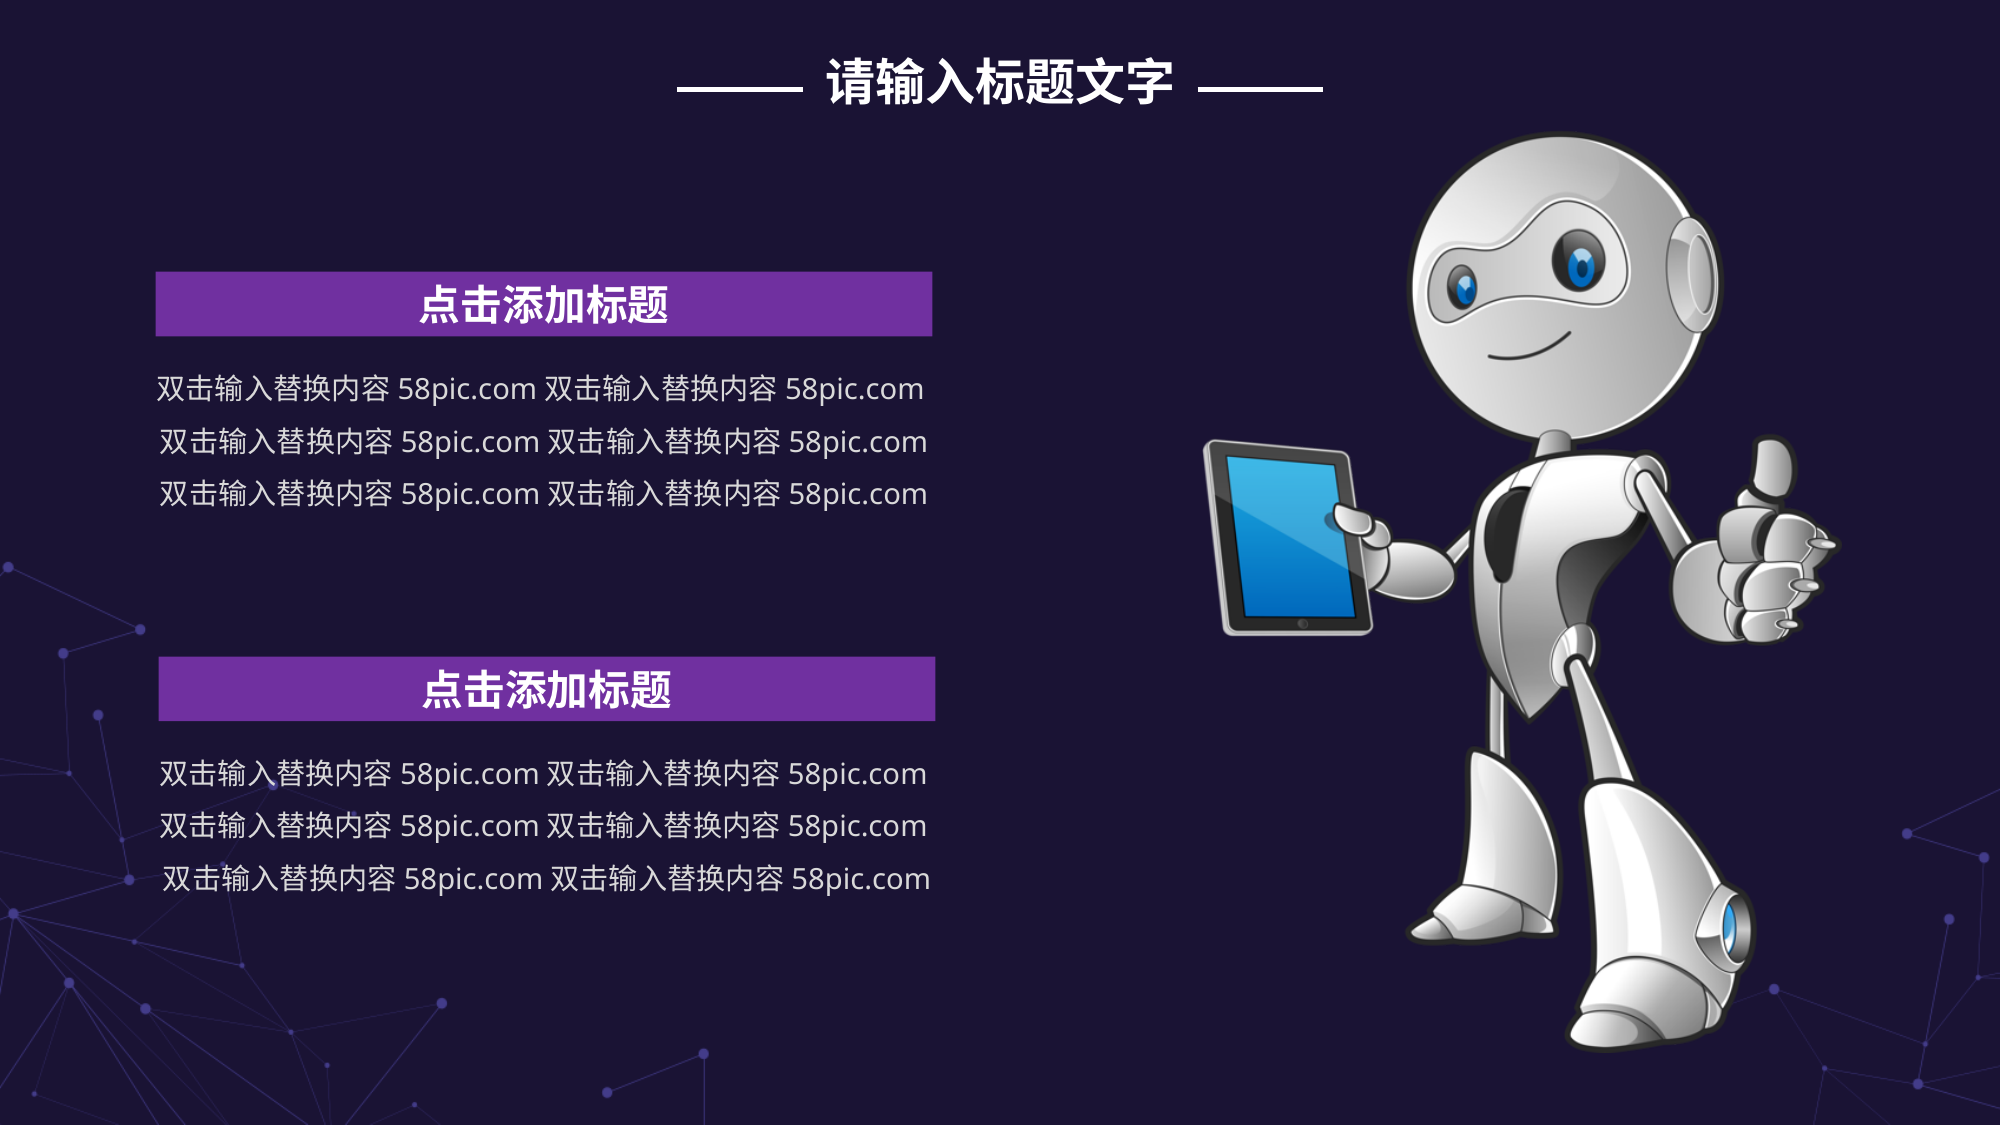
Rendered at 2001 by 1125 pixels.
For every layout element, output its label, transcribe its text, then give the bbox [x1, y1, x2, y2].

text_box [158, 656, 936, 891]
text_box 请输入标题文字 [757, 43, 1243, 119]
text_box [155, 271, 933, 506]
picture [0, 0, 2000, 1125]
